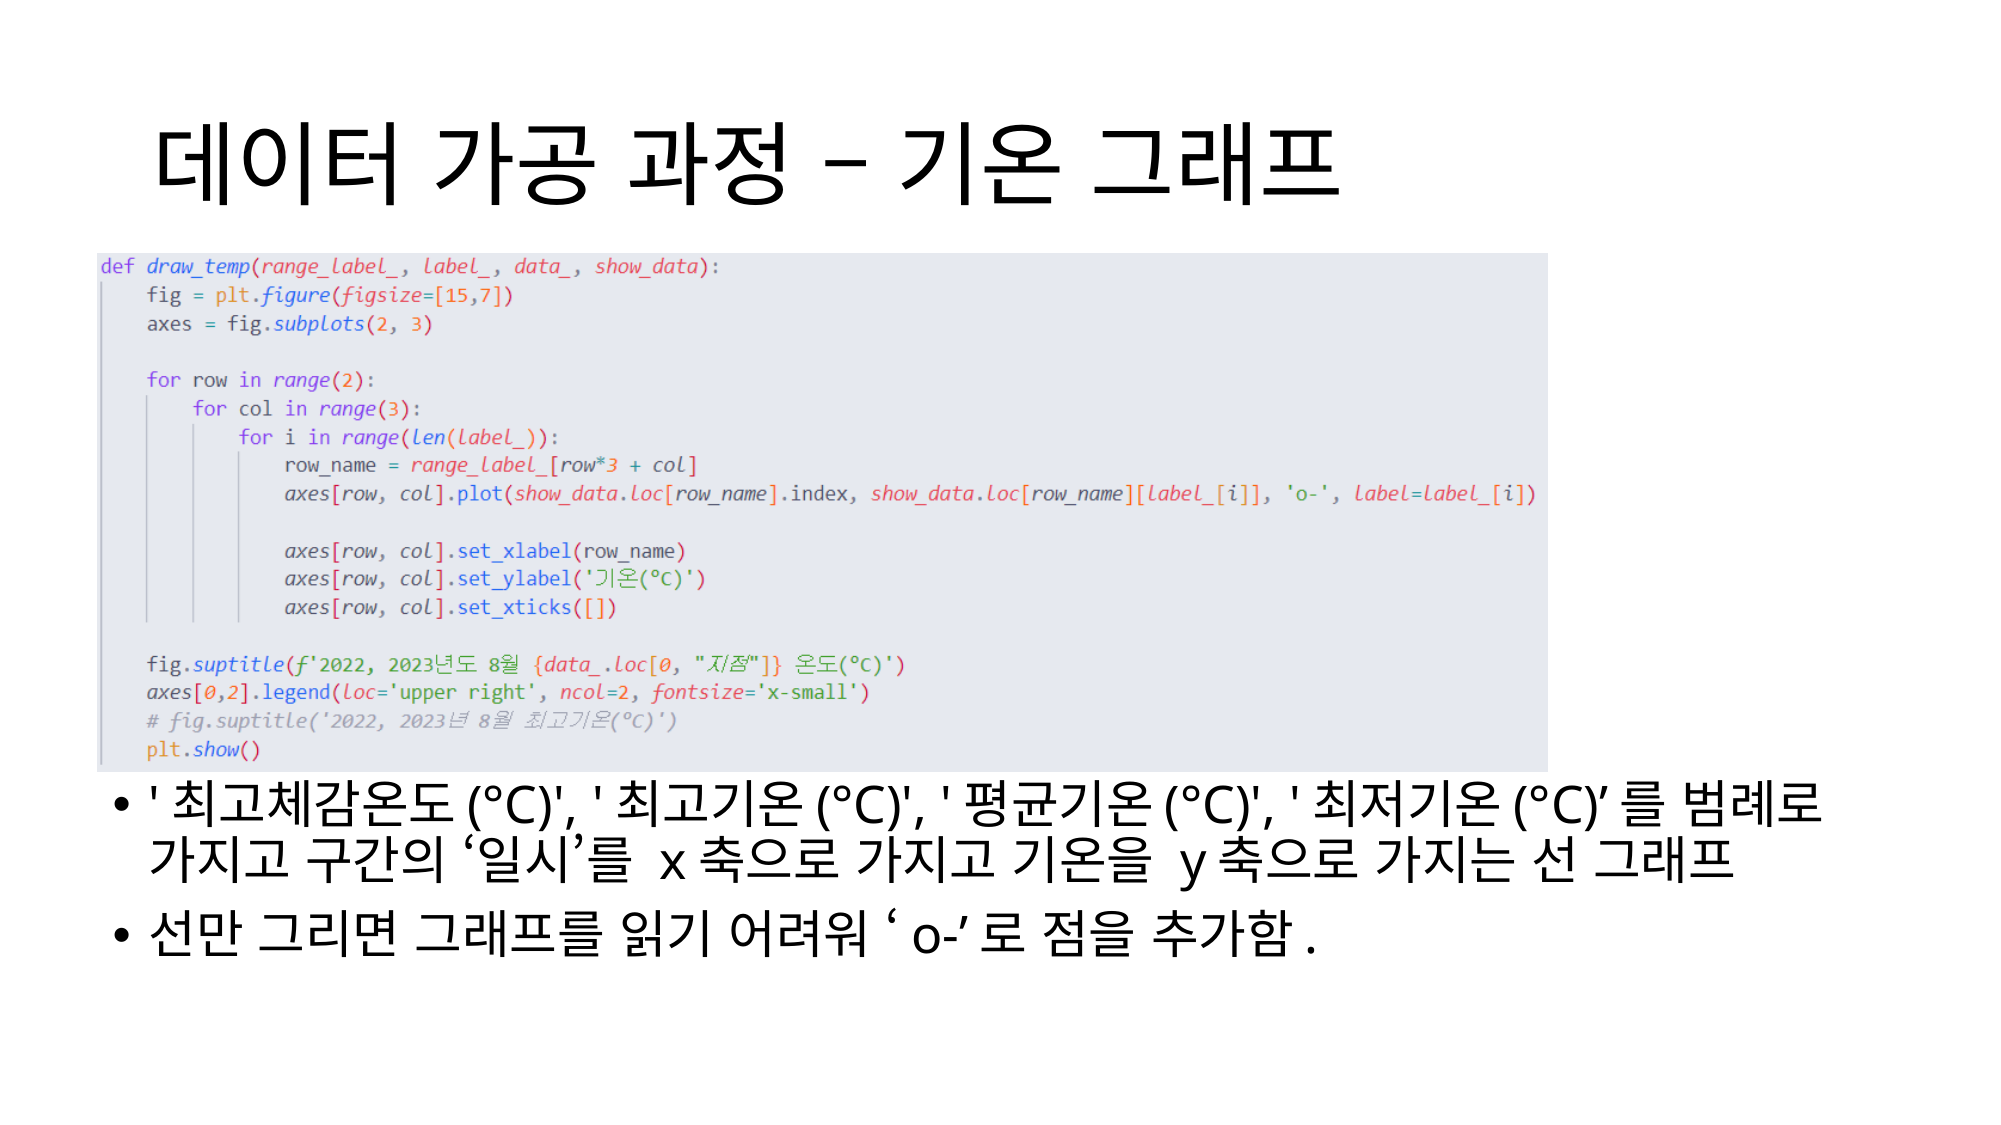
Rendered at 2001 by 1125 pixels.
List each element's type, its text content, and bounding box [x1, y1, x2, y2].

picture [97, 253, 1548, 772]
title 데이터 가공 과정 – 기온 그래프 [137, 59, 1863, 278]
list '최고체감온도(°C)', '최고기온(°C)', '평균기온(°C)', '최저기온(°C)’를 범례로 가지고 구간의 ‘일시’를 x축으로 가지고 기온을 y축으로 가지는 선 그래프 선만 그리면 그래프를 읽기 어려워 ‘o-’로 점을 추가함. [97, 771, 1863, 1014]
